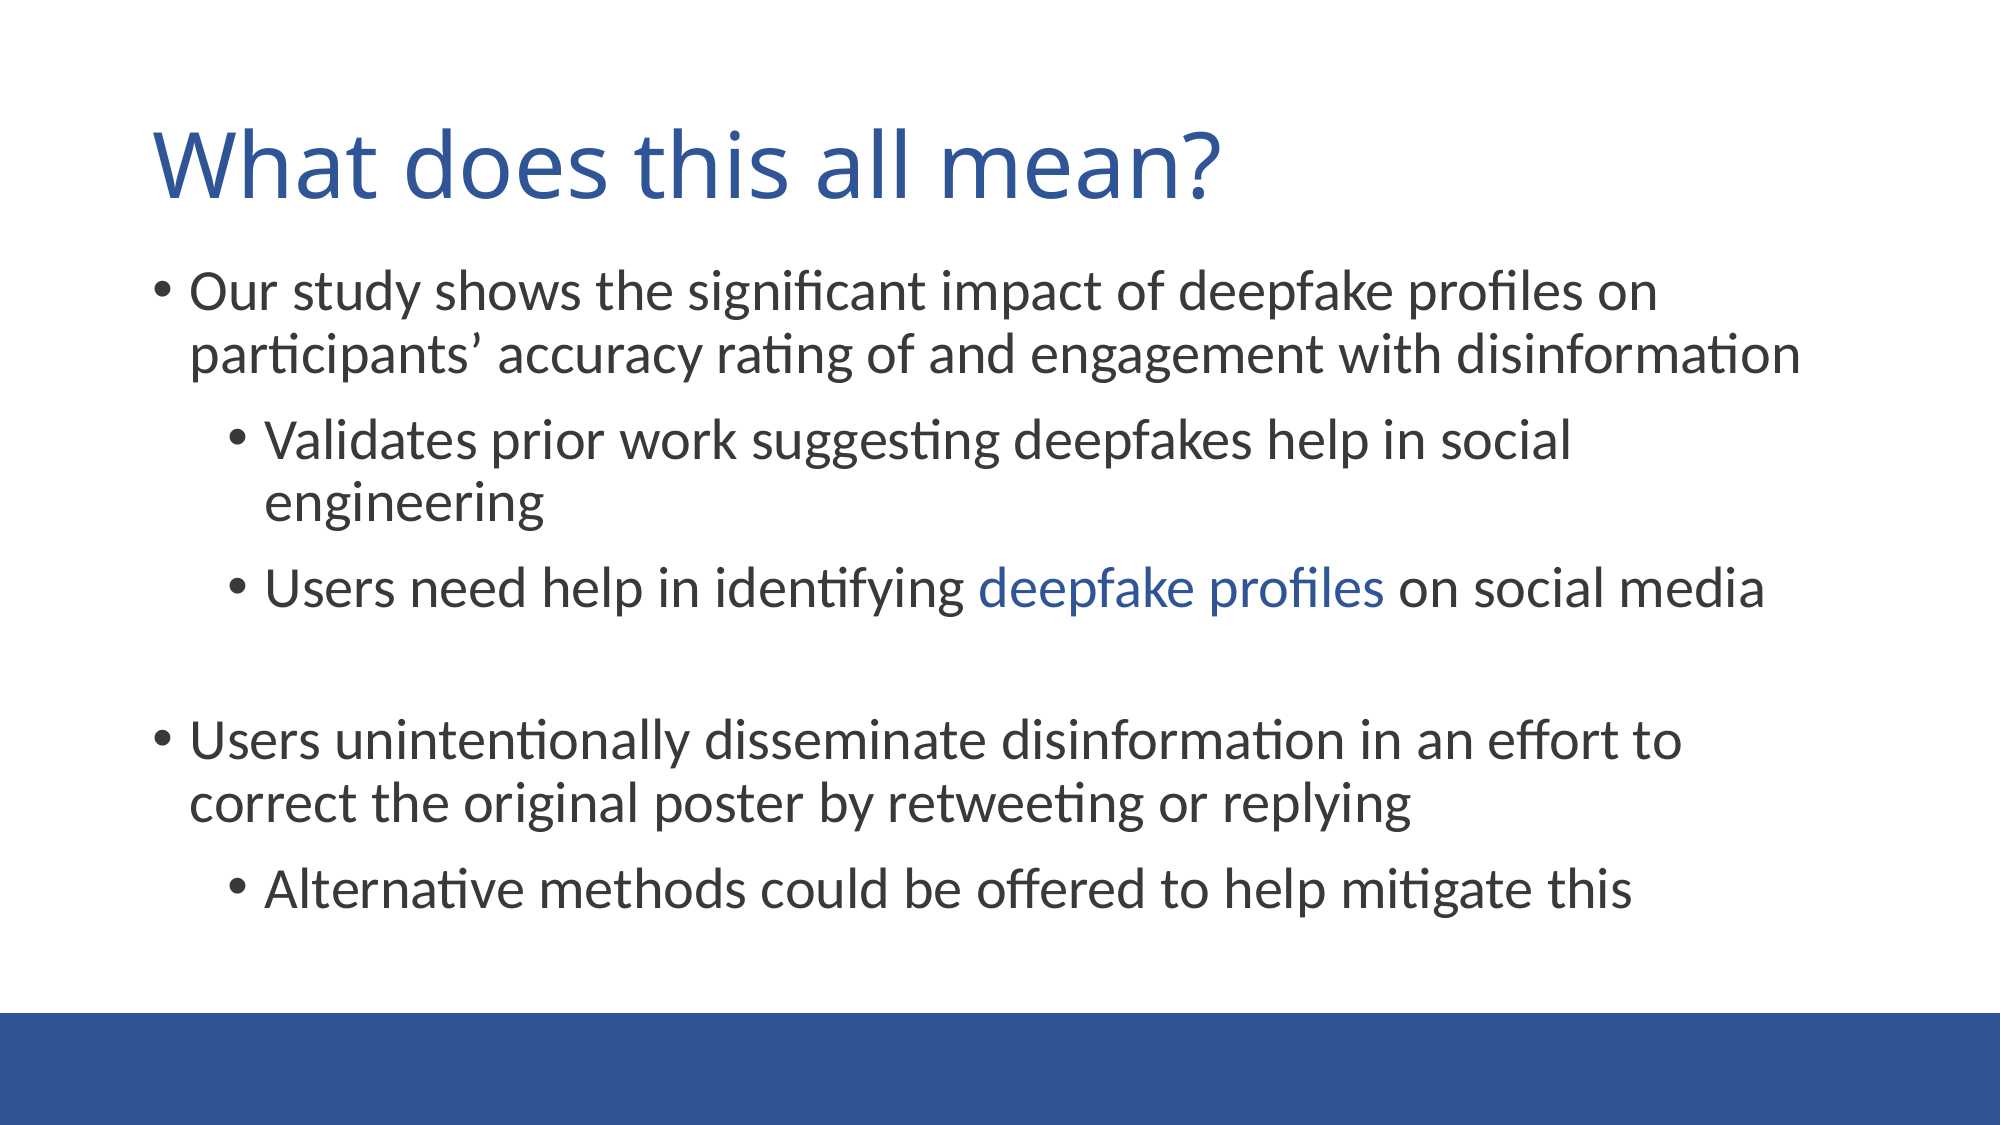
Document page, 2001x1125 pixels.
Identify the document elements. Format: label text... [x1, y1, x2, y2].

list Our study shows the significant impact of deepfake profiles on participants’ accuracy rating of and engagement with disinformation Validates prior work suggesting deepfakes help in social engineering Users need help in identifying deepfake profiles on social media Users unintentionally disseminate disinformation in an effort to correct the original poster by retweeting or replying Alternative methods could be offered to help mitigate this [137, 252, 1863, 970]
title What does this all mean? [137, 59, 1863, 252]
text_box [0, 1012, 2000, 1125]
